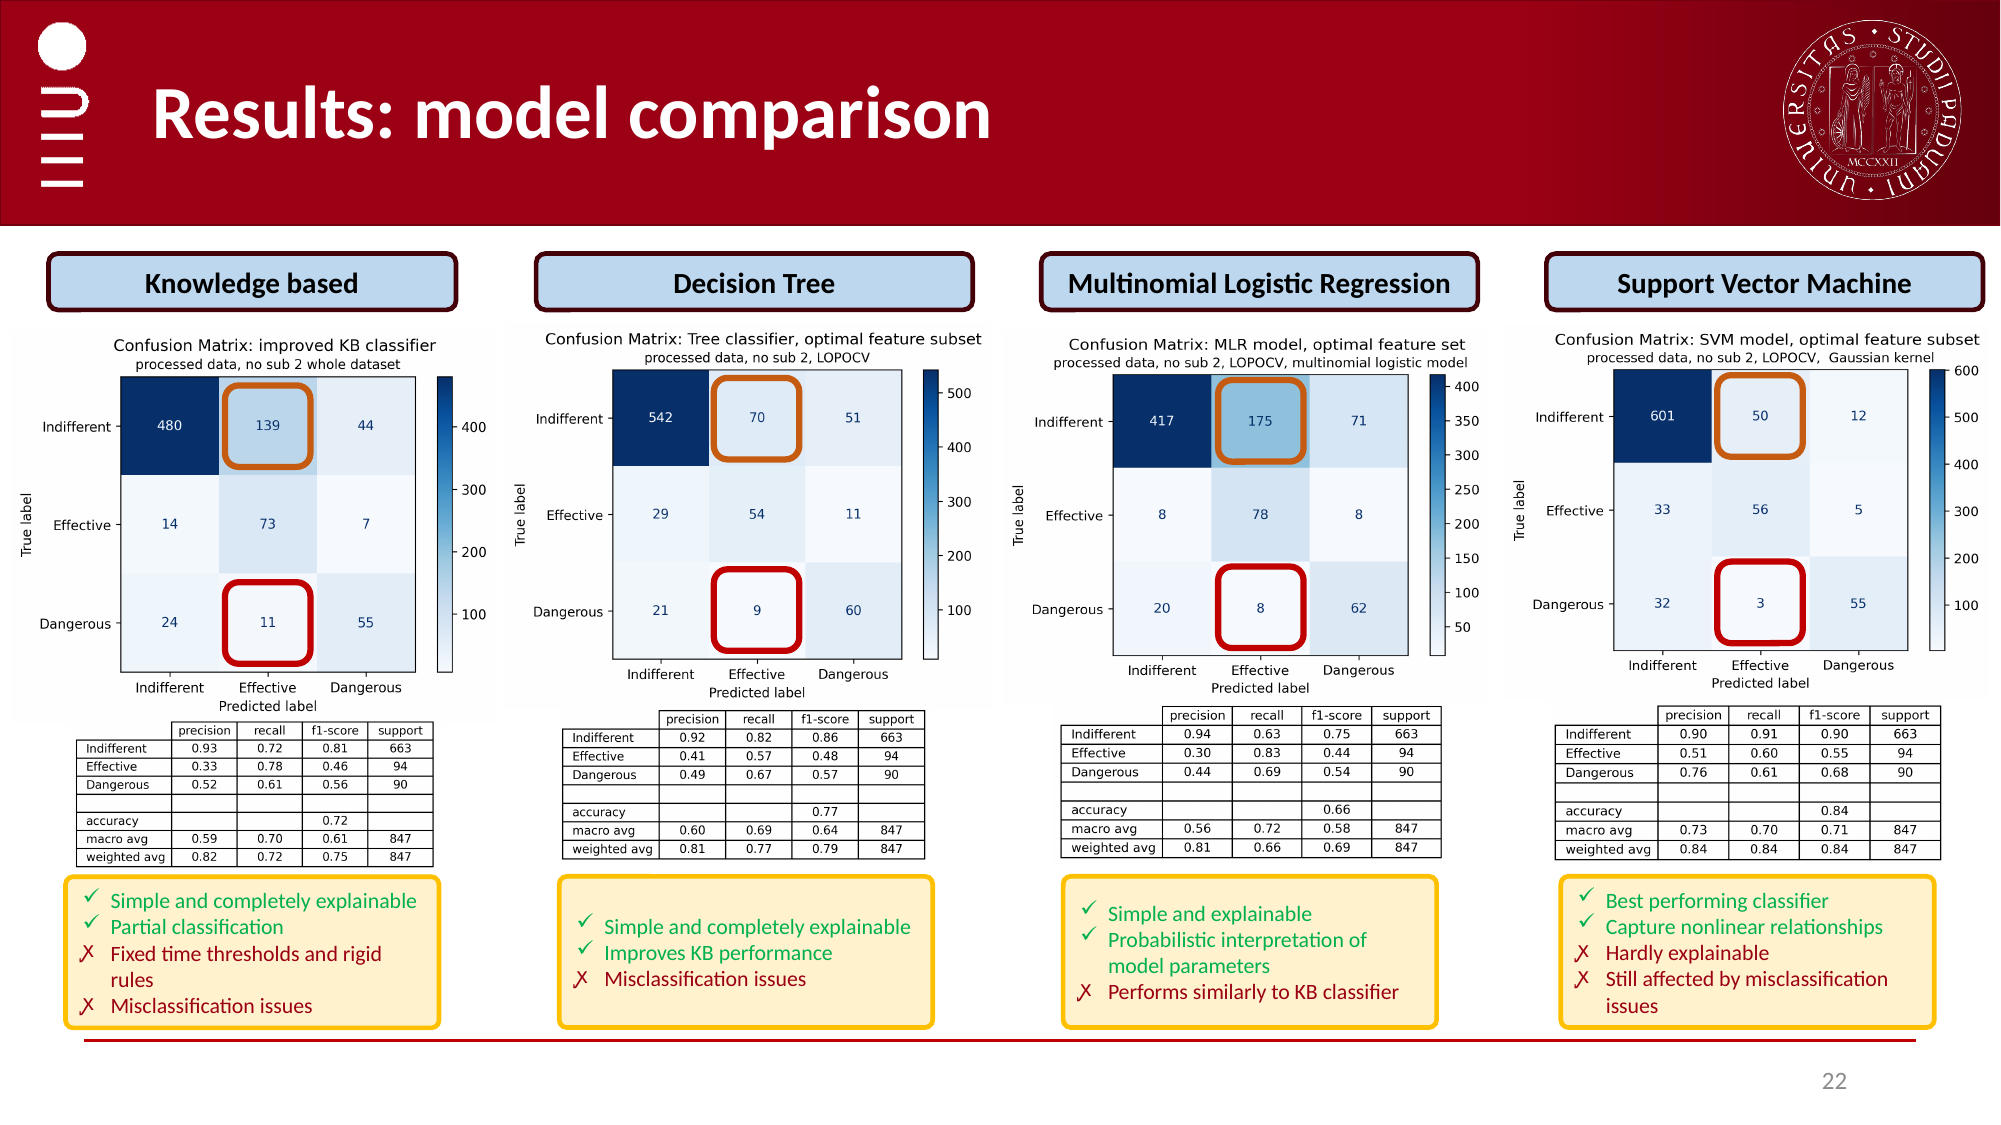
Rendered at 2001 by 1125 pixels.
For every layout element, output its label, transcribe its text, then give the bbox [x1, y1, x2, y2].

text_box Best performing classifier Capture nonlinear relationships Hardly explainable Still affected by misclassification issues [1559, 875, 1936, 1029]
text_box Simple and completely explainable Improves KB performance Misclassification issues [558, 875, 934, 1029]
picture [1503, 324, 1989, 864]
text_box Multinomial Logistic Regression [1040, 252, 1479, 311]
text_box Simple and explainable Probabilistic interpretation of model parameters Performs similarly to KB classifier [1062, 875, 1438, 1029]
picture [505, 323, 991, 864]
picture [11, 329, 496, 877]
text_box Decision Tree [535, 252, 974, 311]
text_box Simple and completely explainable Partial classification Fixed time thresholds and rigid rules Misclassification issues [64, 877, 441, 1029]
picture [1003, 329, 1489, 864]
slide_number 22 [1412, 1049, 1863, 1110]
text_box Knowledge based [47, 252, 458, 311]
title Results: model comparison [137, 34, 1763, 194]
picture [1783, 20, 1963, 200]
text_box Support Vector Machine [1545, 252, 1985, 311]
